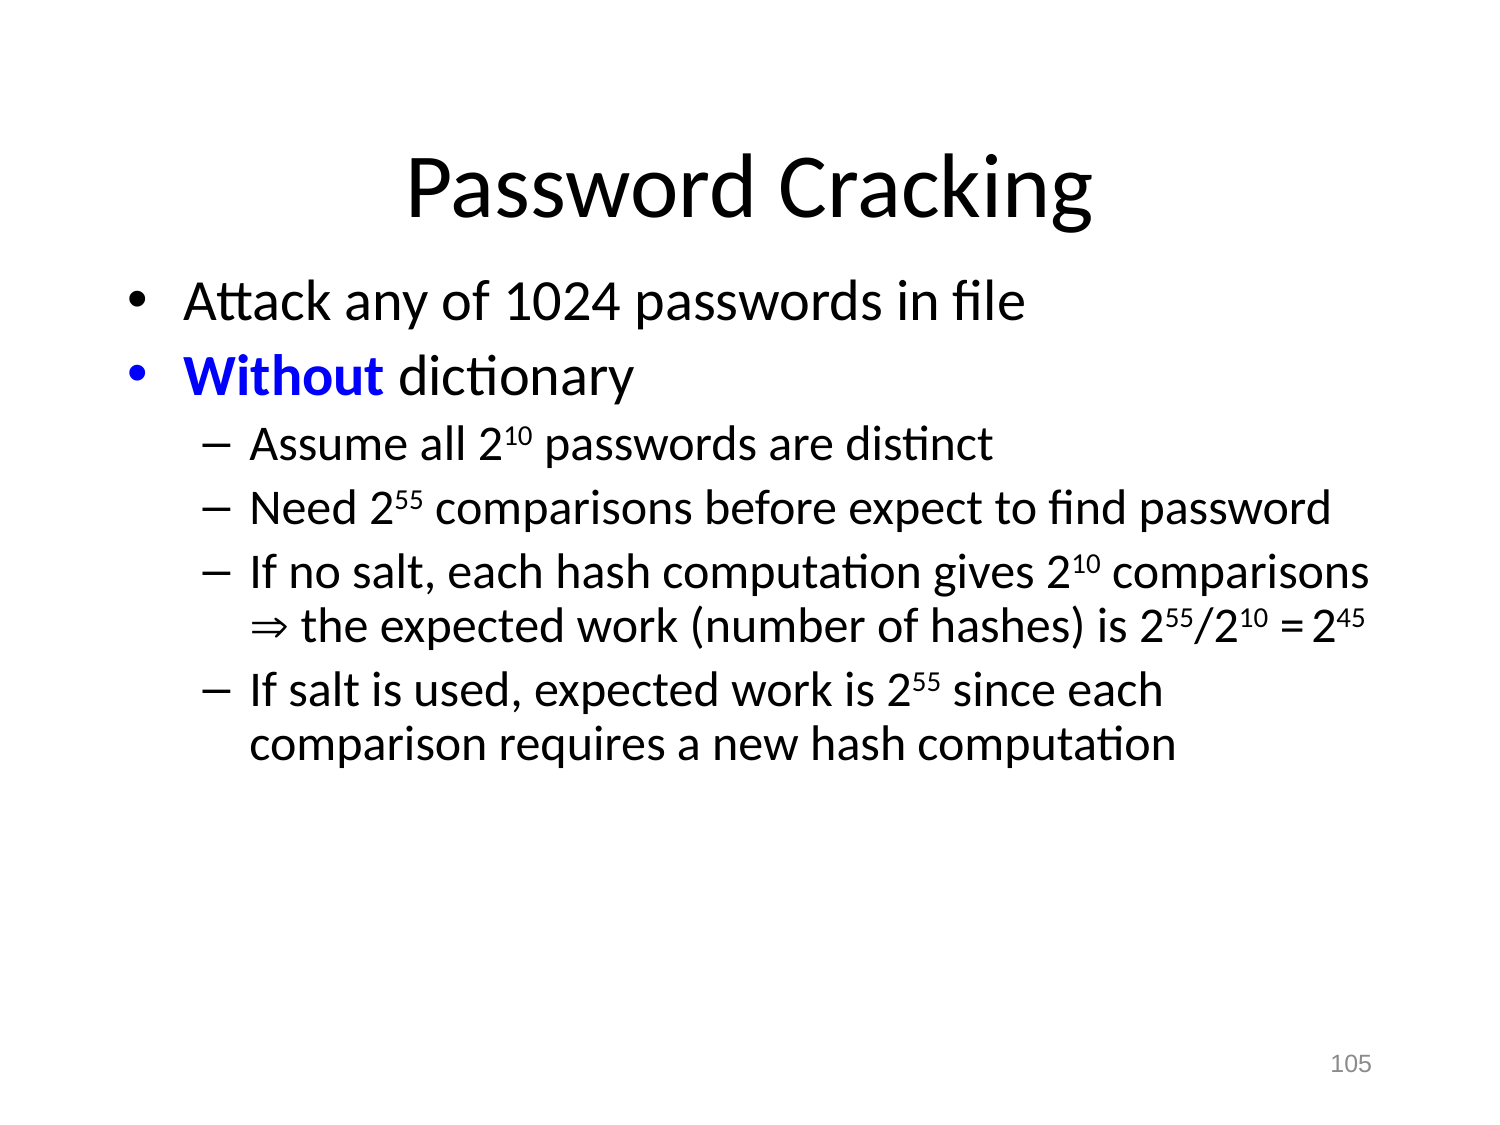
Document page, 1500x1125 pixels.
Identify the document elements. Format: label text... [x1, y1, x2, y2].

list Attack any of 1024 passwords in file Without dictionary Assume all 210 passwords are distinct Need 255 comparisons before expect to find password If no salt, each hash computation gives 210 comparisons  the expected work (number of hashes) is 255/210 = 245 If salt is used, expected work is 255 since each comparison requires a new hash computation [112, 262, 1413, 1001]
slide_number 105 [1074, 1025, 1388, 1100]
title Password Cracking [112, 87, 1388, 262]
